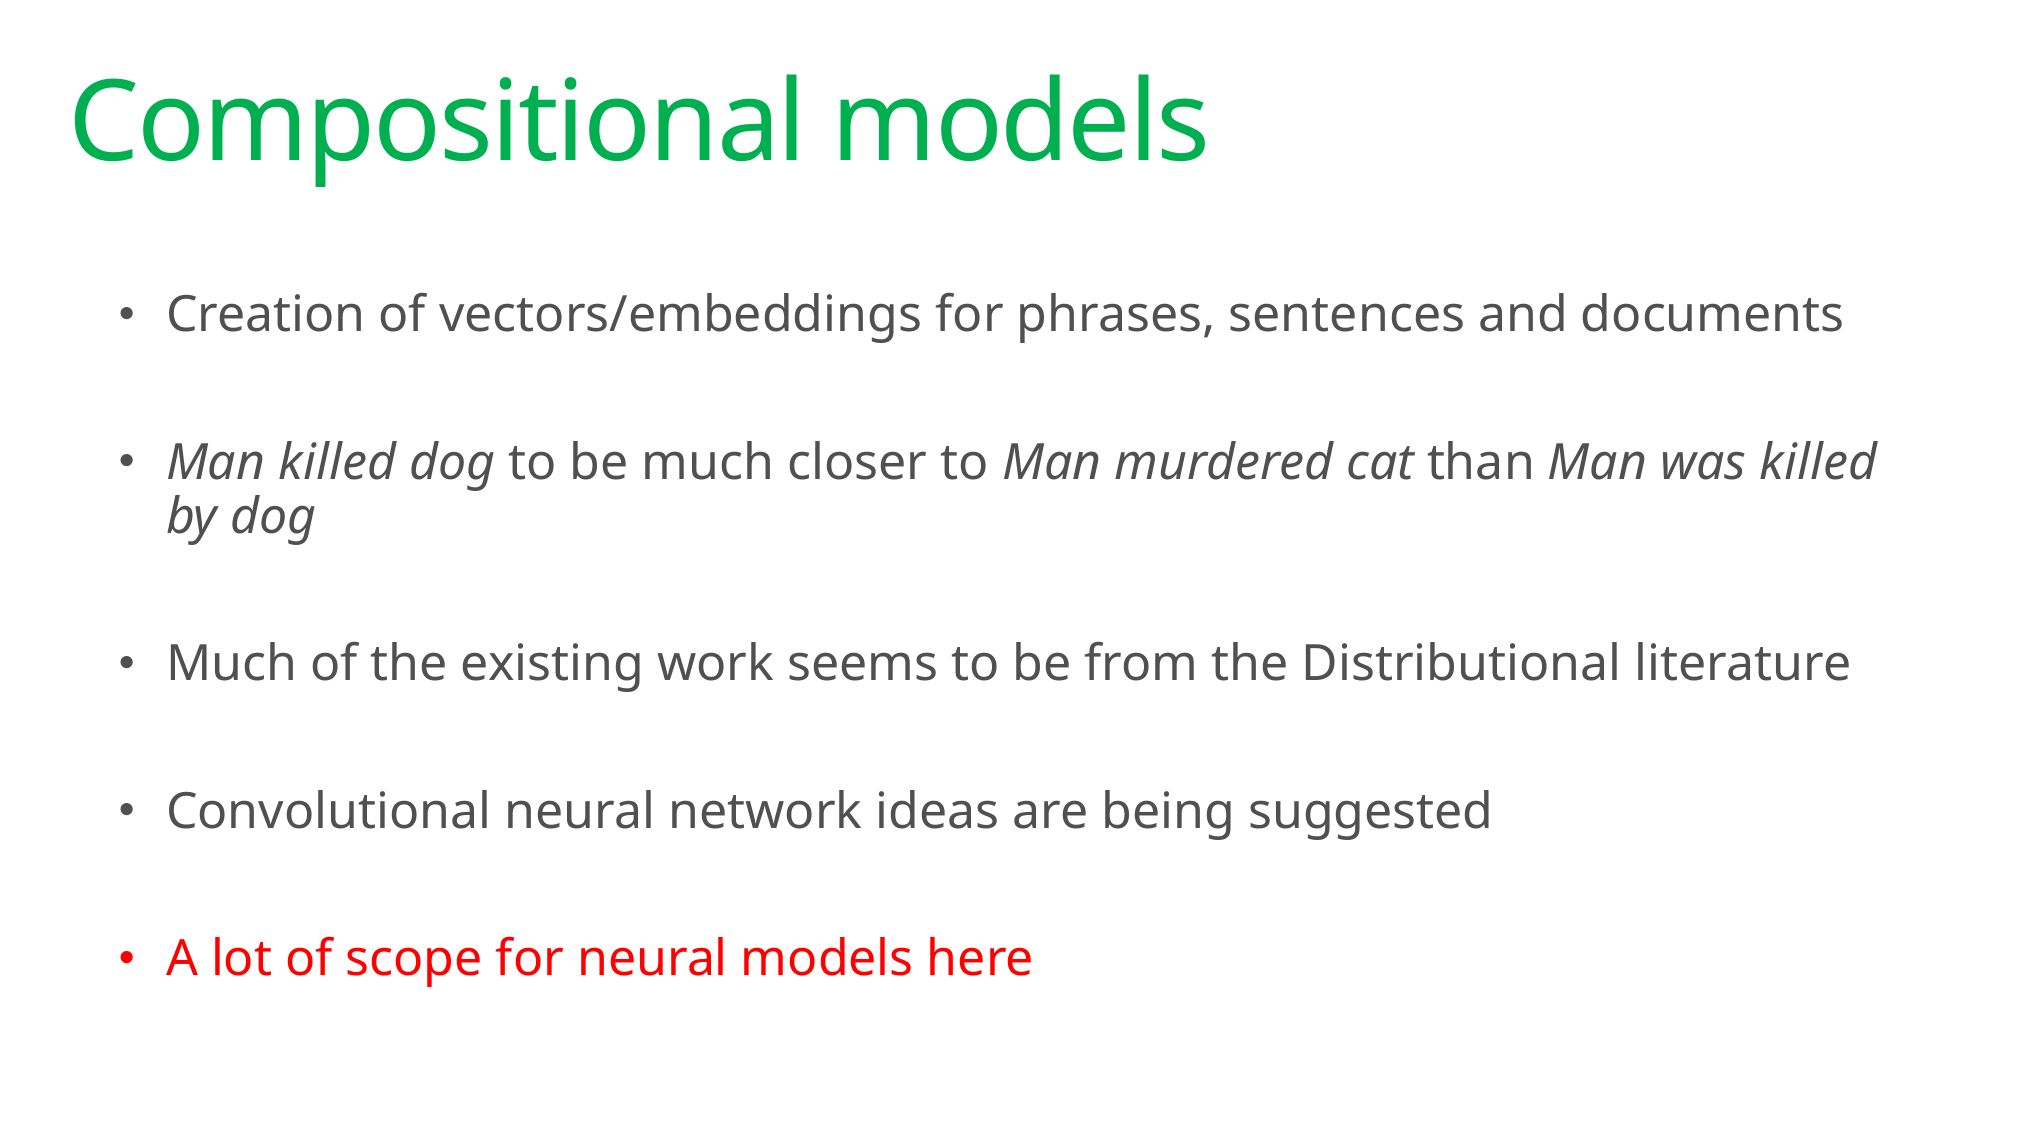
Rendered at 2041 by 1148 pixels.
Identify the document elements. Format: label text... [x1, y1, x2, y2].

title Compositional models [45, 48, 1996, 199]
list Creation of vectors/embeddings for phrases, sentences and documents Man killed dog to be much closer to Man murdered cat than Man was killed by dog Much of the existing work seems to be from the Distributional literature Convolutional neural network ideas are being suggested A lot of scope for neural models here [95, 273, 1908, 947]
